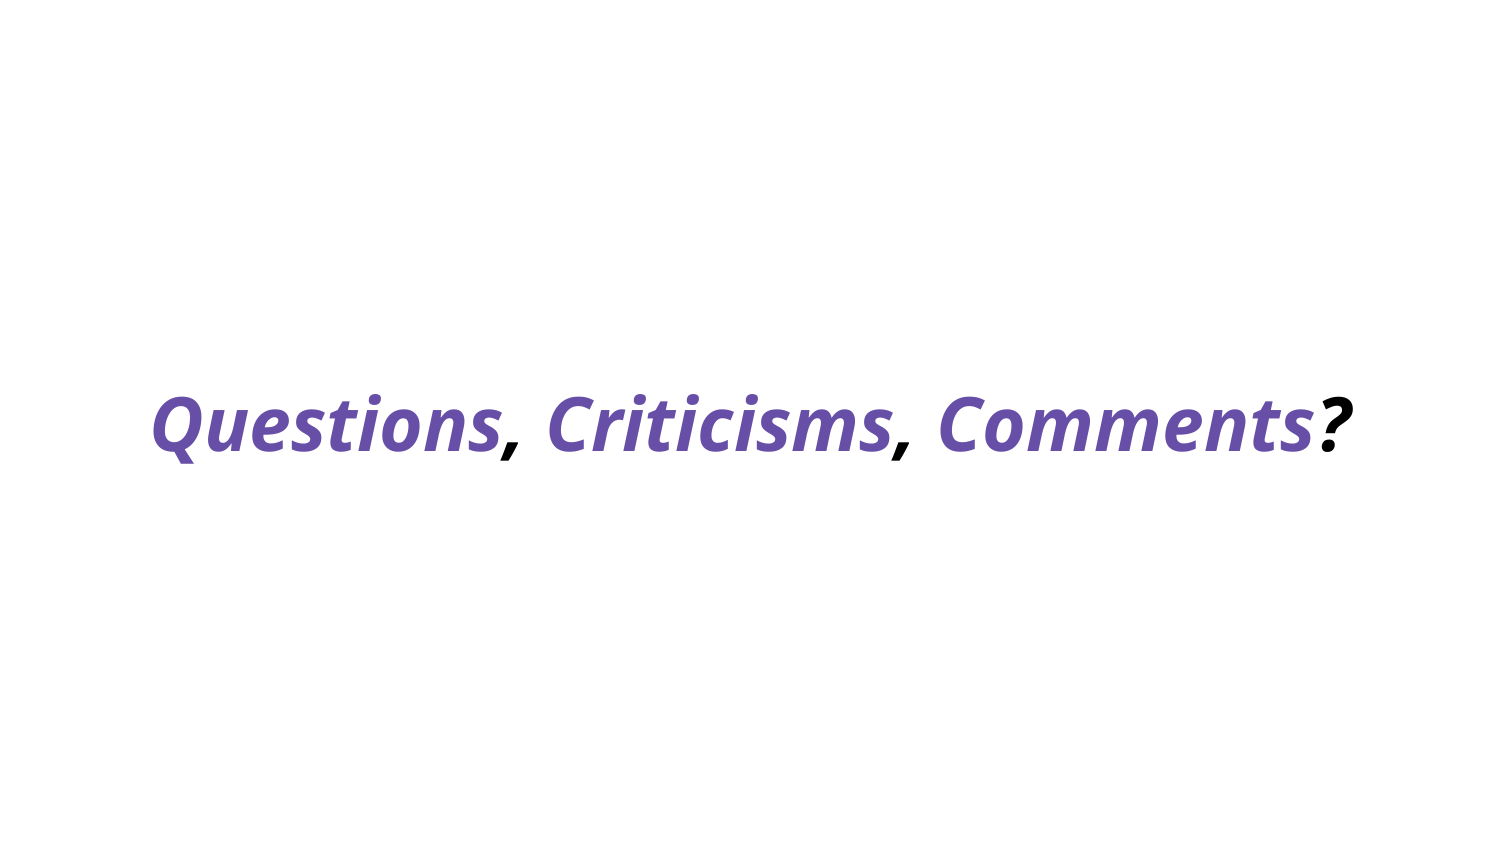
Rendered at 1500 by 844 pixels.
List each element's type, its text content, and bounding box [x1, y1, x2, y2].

title Questions, Criticisms, Comments? [51, 352, 1449, 491]
